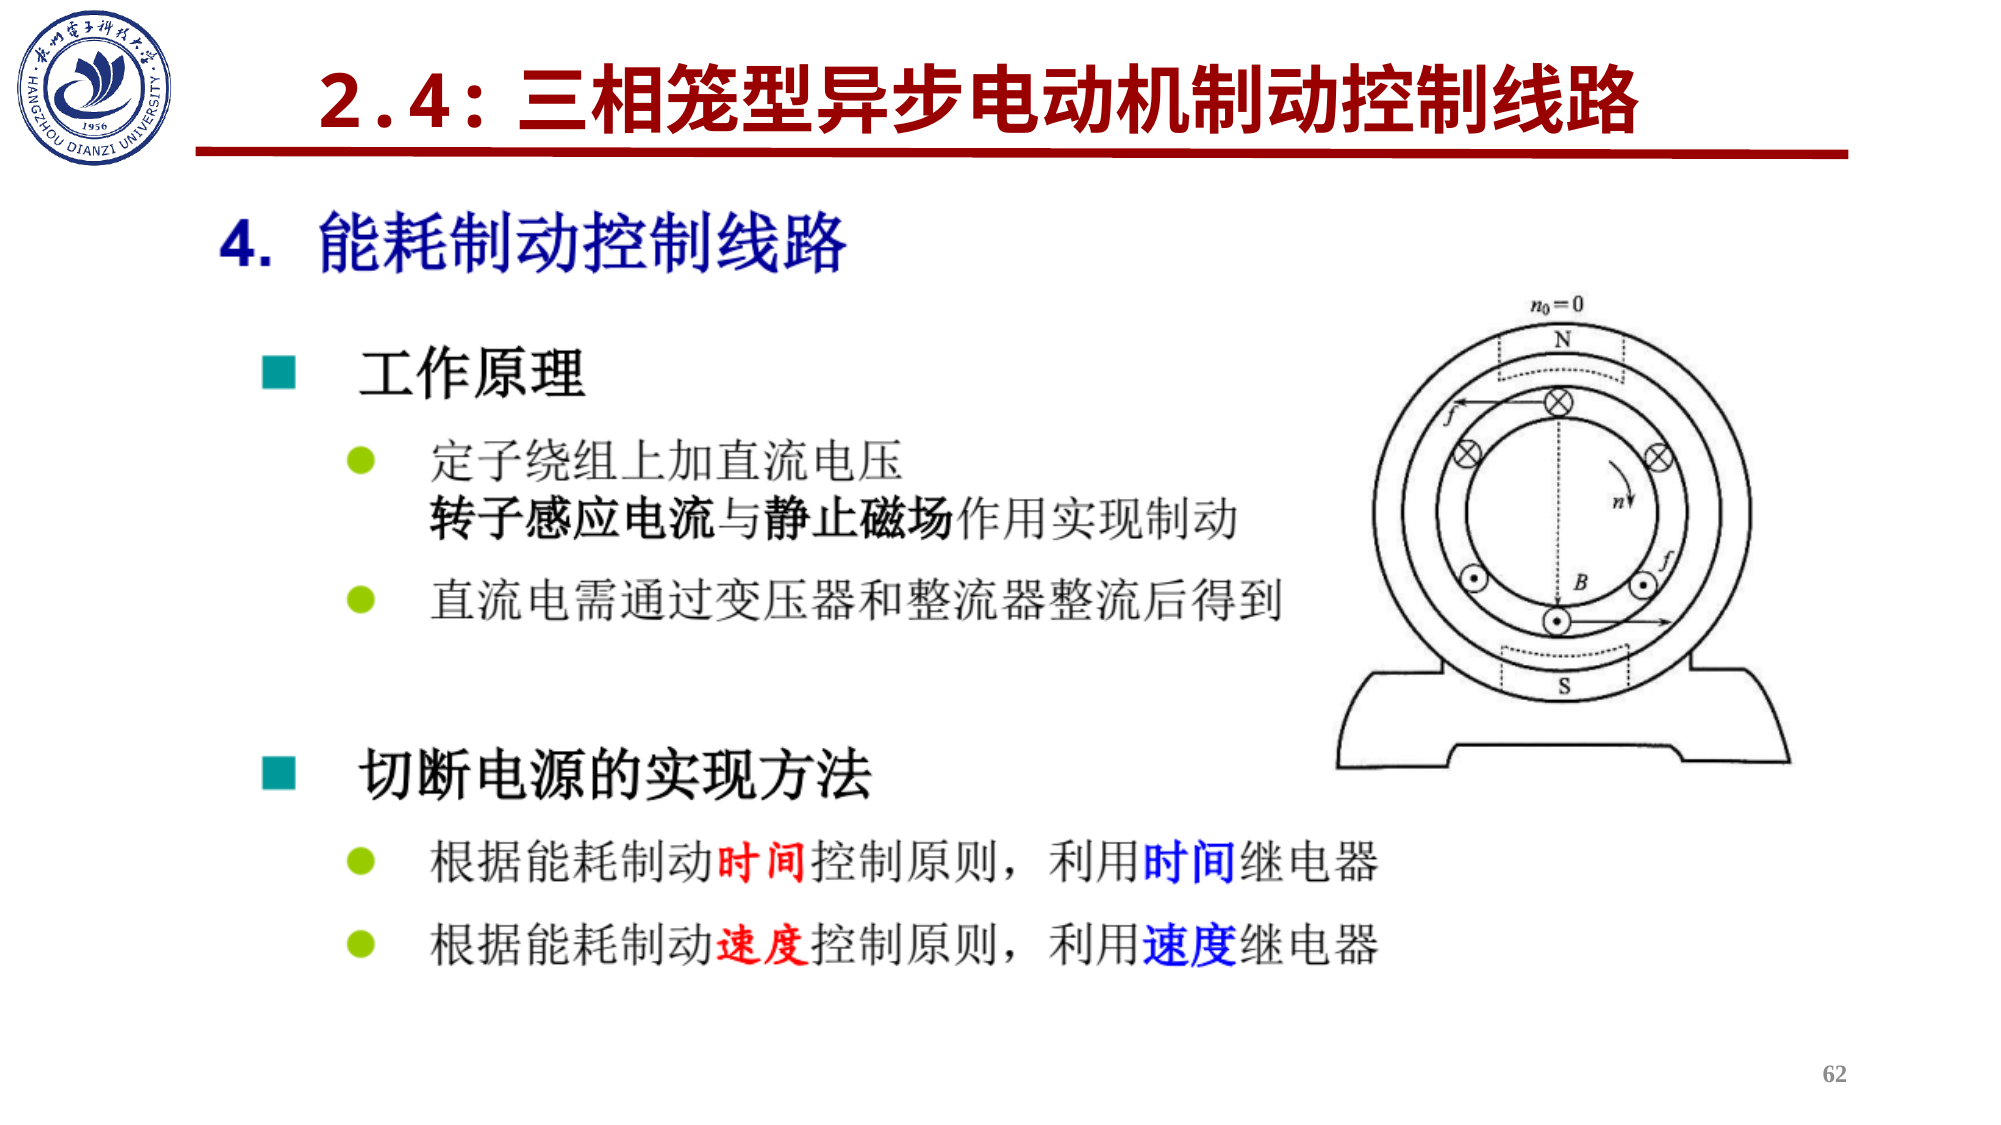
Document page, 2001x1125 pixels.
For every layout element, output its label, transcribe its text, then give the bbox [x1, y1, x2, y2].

picture [174, 188, 1825, 1046]
picture [14, 2, 175, 174]
text_box 2.4:三相笼型异步电动机制动控制线路 [302, 44, 1656, 150]
slide_number 62 [1412, 1042, 1863, 1103]
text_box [195, 151, 1849, 155]
